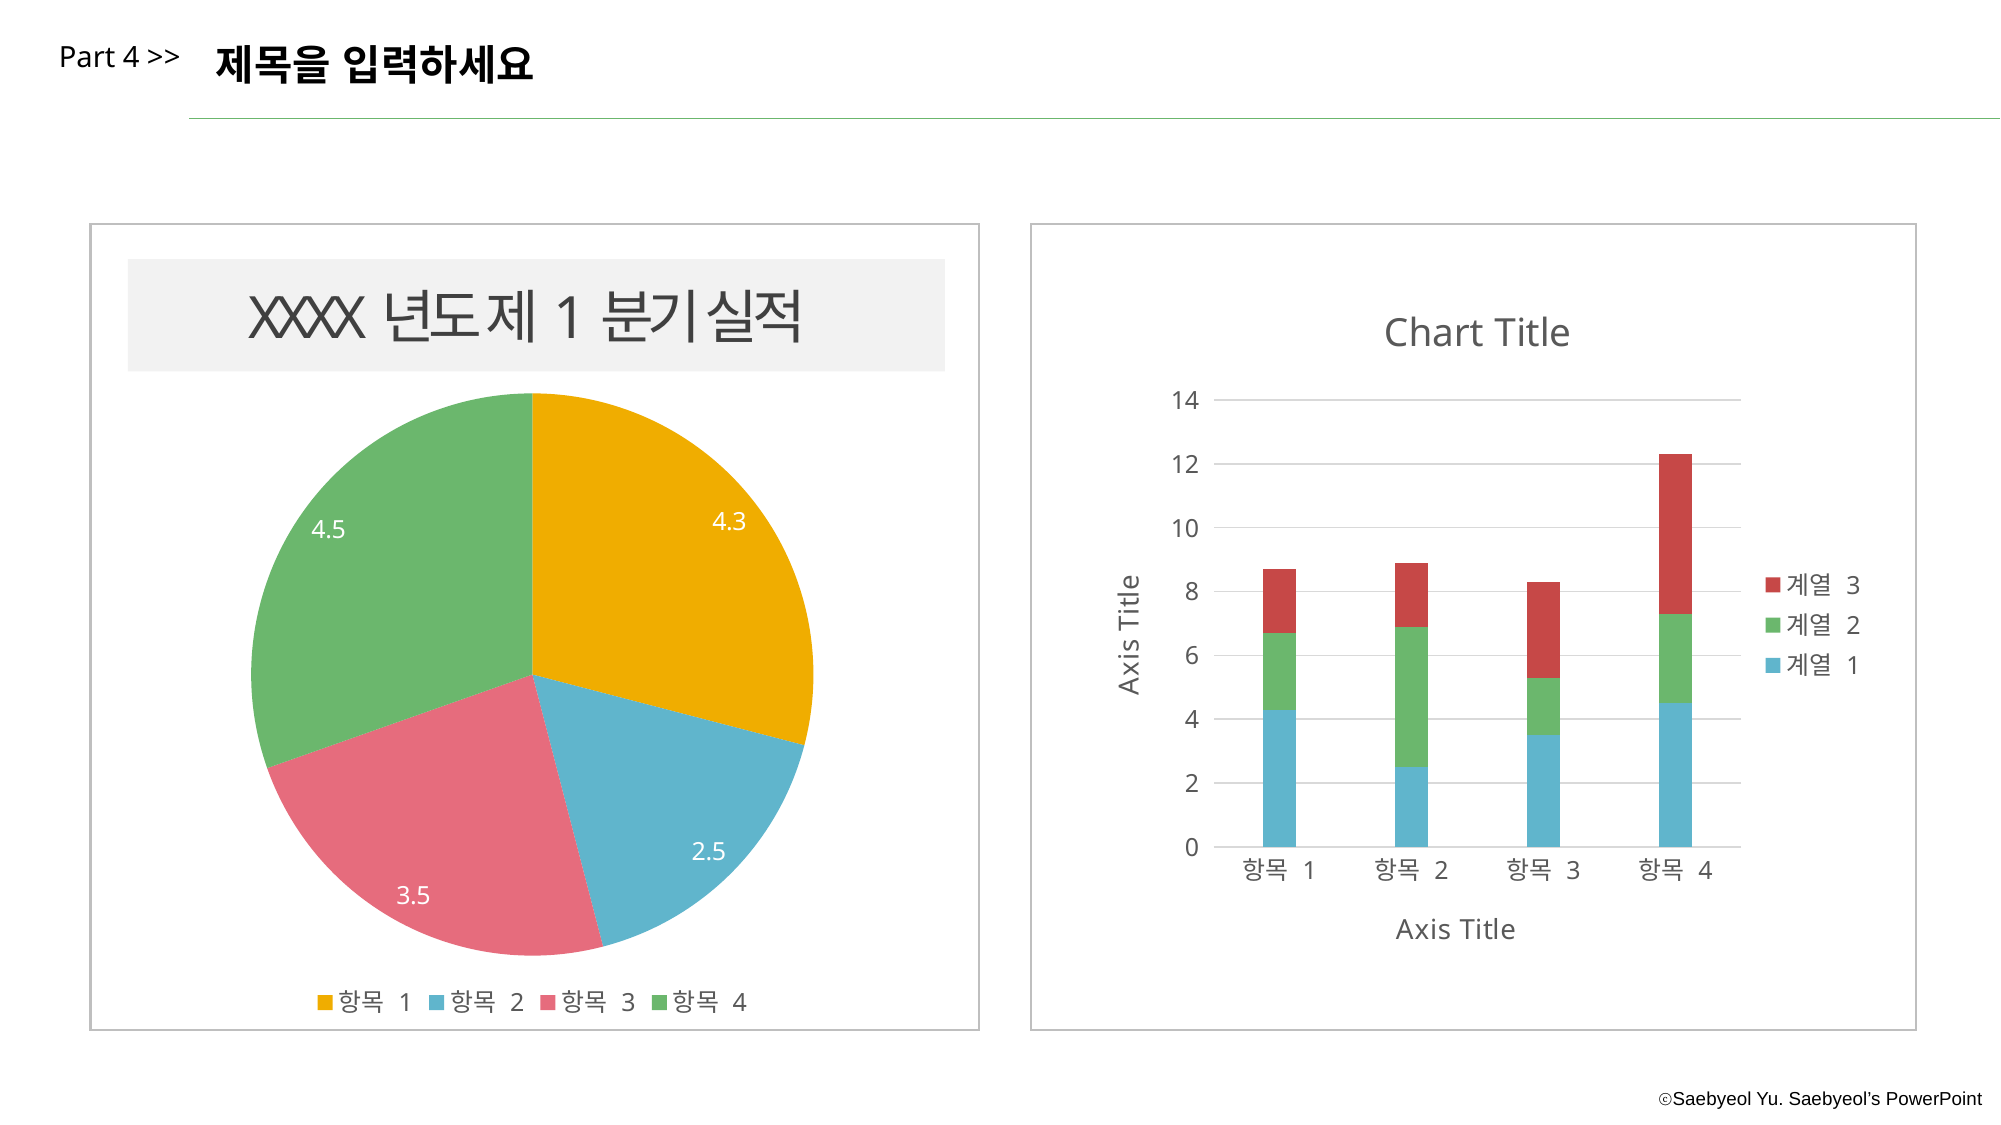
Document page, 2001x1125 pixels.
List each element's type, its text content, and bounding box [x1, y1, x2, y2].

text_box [90, 224, 979, 1030]
text_box [1030, 223, 1917, 1031]
chart [1073, 269, 1882, 981]
text_box 제목을 입력하세요 [200, 31, 551, 97]
text_box Part 4 >> [44, 30, 196, 81]
